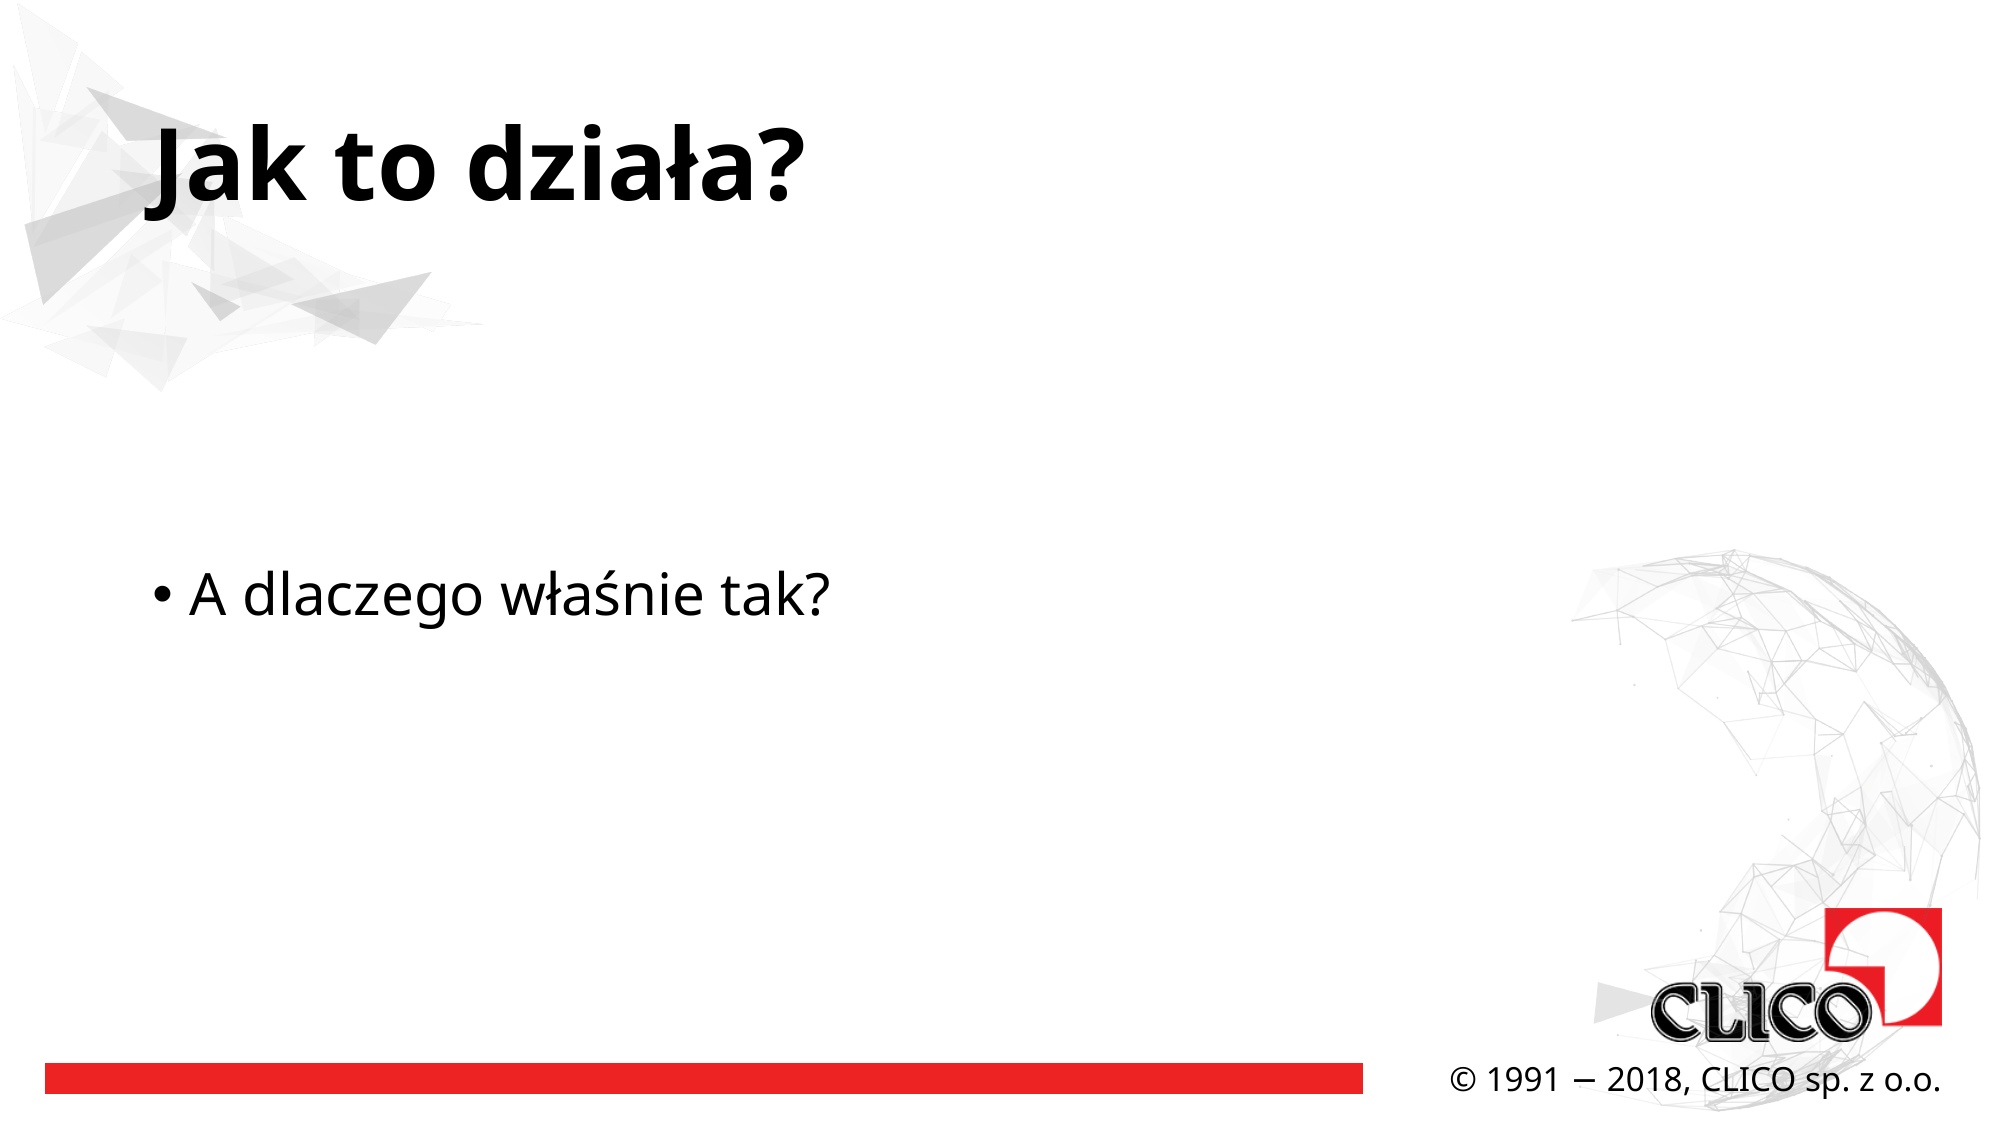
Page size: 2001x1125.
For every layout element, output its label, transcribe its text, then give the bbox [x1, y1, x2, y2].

title Jak to działa? [137, 59, 1863, 278]
list A dlaczego właśnie tak? [137, 299, 1863, 1014]
picture [1651, 908, 1942, 1042]
